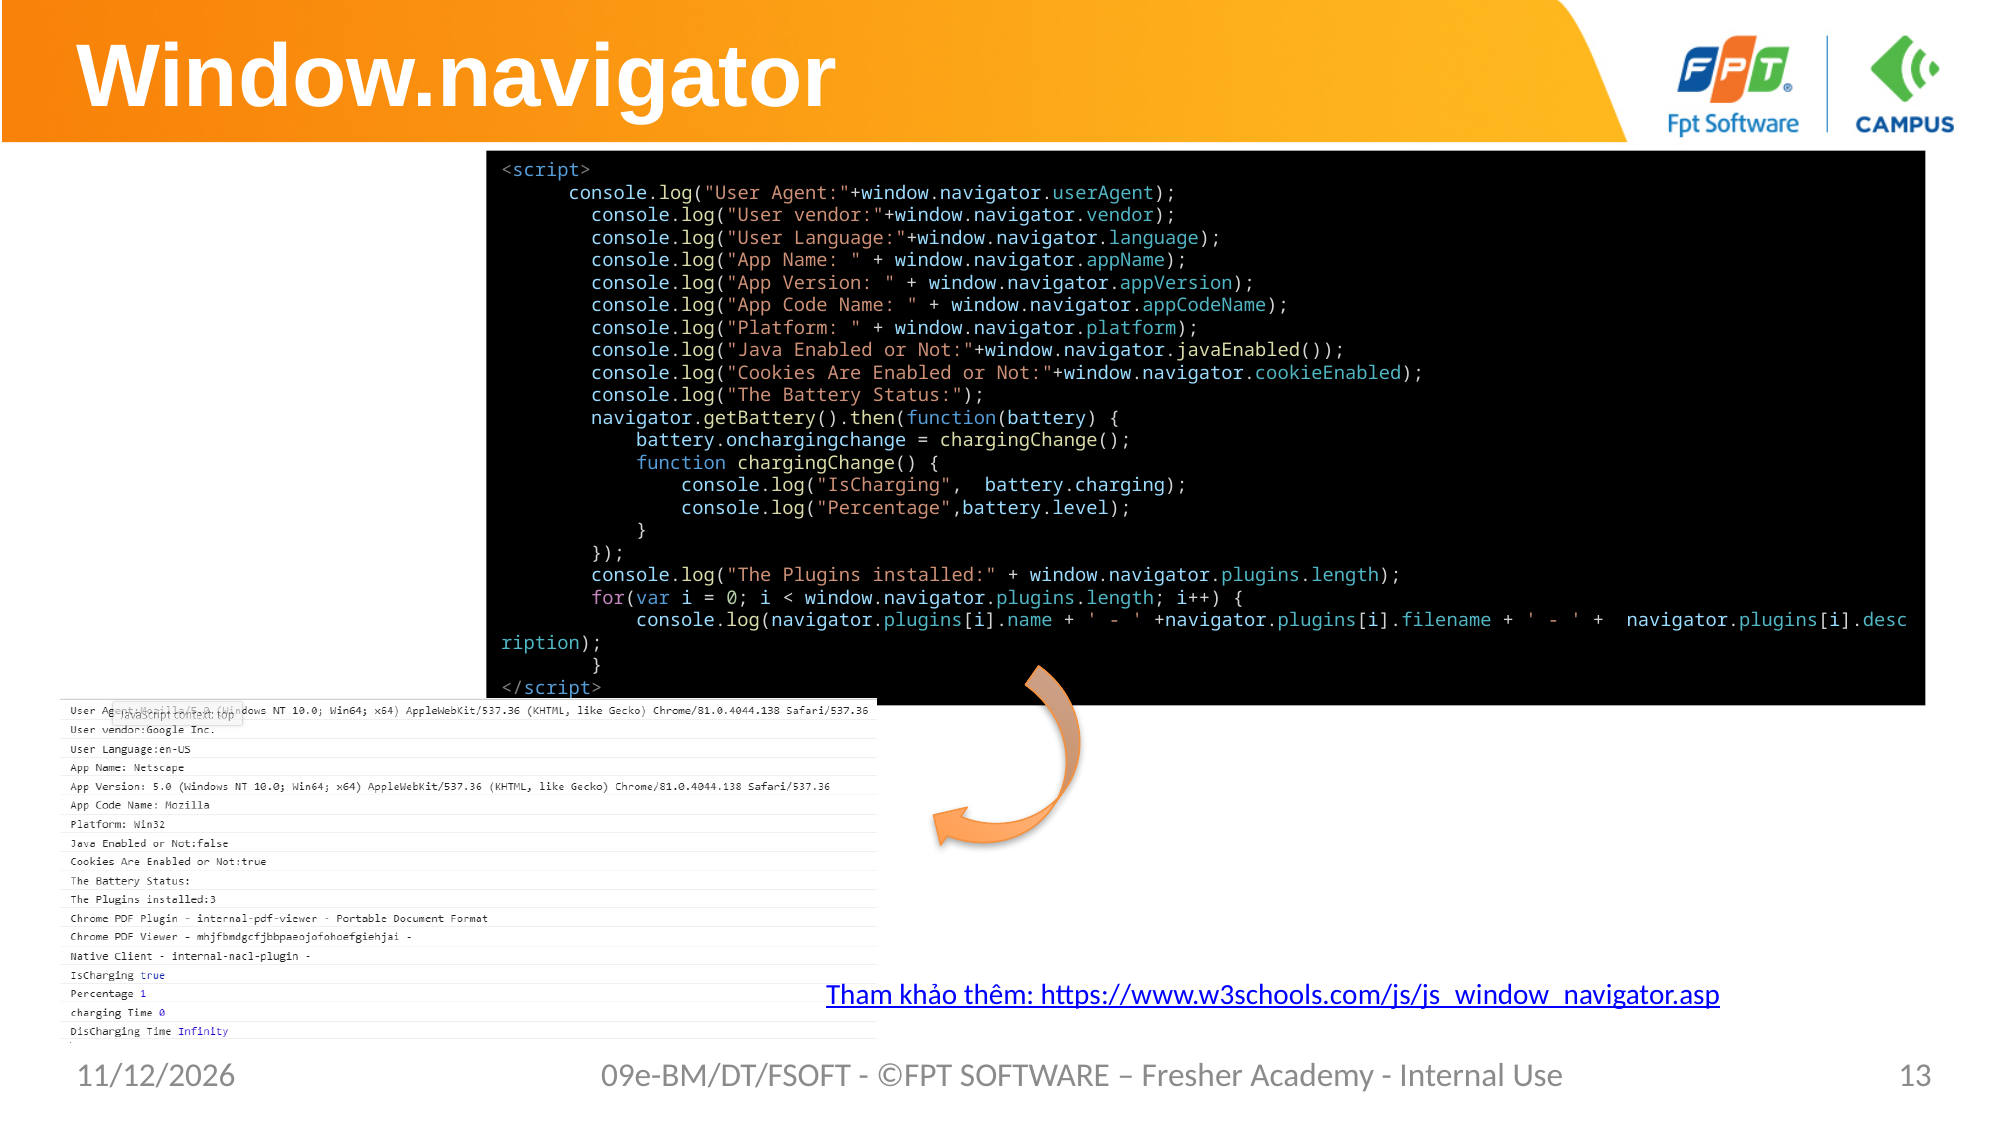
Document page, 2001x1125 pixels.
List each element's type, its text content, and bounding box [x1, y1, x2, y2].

slide_number 13 [1800, 1042, 1947, 1103]
footer 09e-BM/DT/FSOFT - ©FPT SOFTWARE – Fresher Academy - Internal Use [385, 1042, 1780, 1103]
picture [2, 0, 1998, 1125]
text_box [932, 665, 1081, 846]
text_box <script> console.log("User Agent:"+window.navigator.userAgent); console.log("User vendor:"+window.navigator.vendor); console.log("User Language:"+window.navigator.language); console.log("App Name: " + window.navigator.appName); console.log("App Version: " + window.navigator.appVersion); console.log("App Code Name: " + window.navigator.appCodeName); console.log("Platform: " + window.navigator.platform); console.log("Java Enabled or Not:"+window.navigator.javaEnabled()); console.log("Cookies Are Enabled or Not:"+window.navigator.cookieEnabled); console.log("The Battery Status:"); navigator.getBattery().then(function(battery) { battery.onchargingchange = chargingChange(); function chargingChange() { console.log("IsCharging", battery.charging); console.log("Percentage",battery.level); } }); console.log("The Plugins installed:" + window.navigator.plugins.length); for(var i = 0; i < window.navigator.plugins.length; i++) { console.log(navigator.plugins[i].name + ' - ' +navigator.plugins[i].filename + ' - ' + navigator.plugins[i].description); } </script> [486, 150, 1926, 706]
text_box Tham khảo thêm: https://www.w3schools.com/js/js_window_navigator.asp [881, 967, 1947, 1018]
title Window.navigator [60, 0, 1567, 141]
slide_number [60, 1051, 360, 1103]
